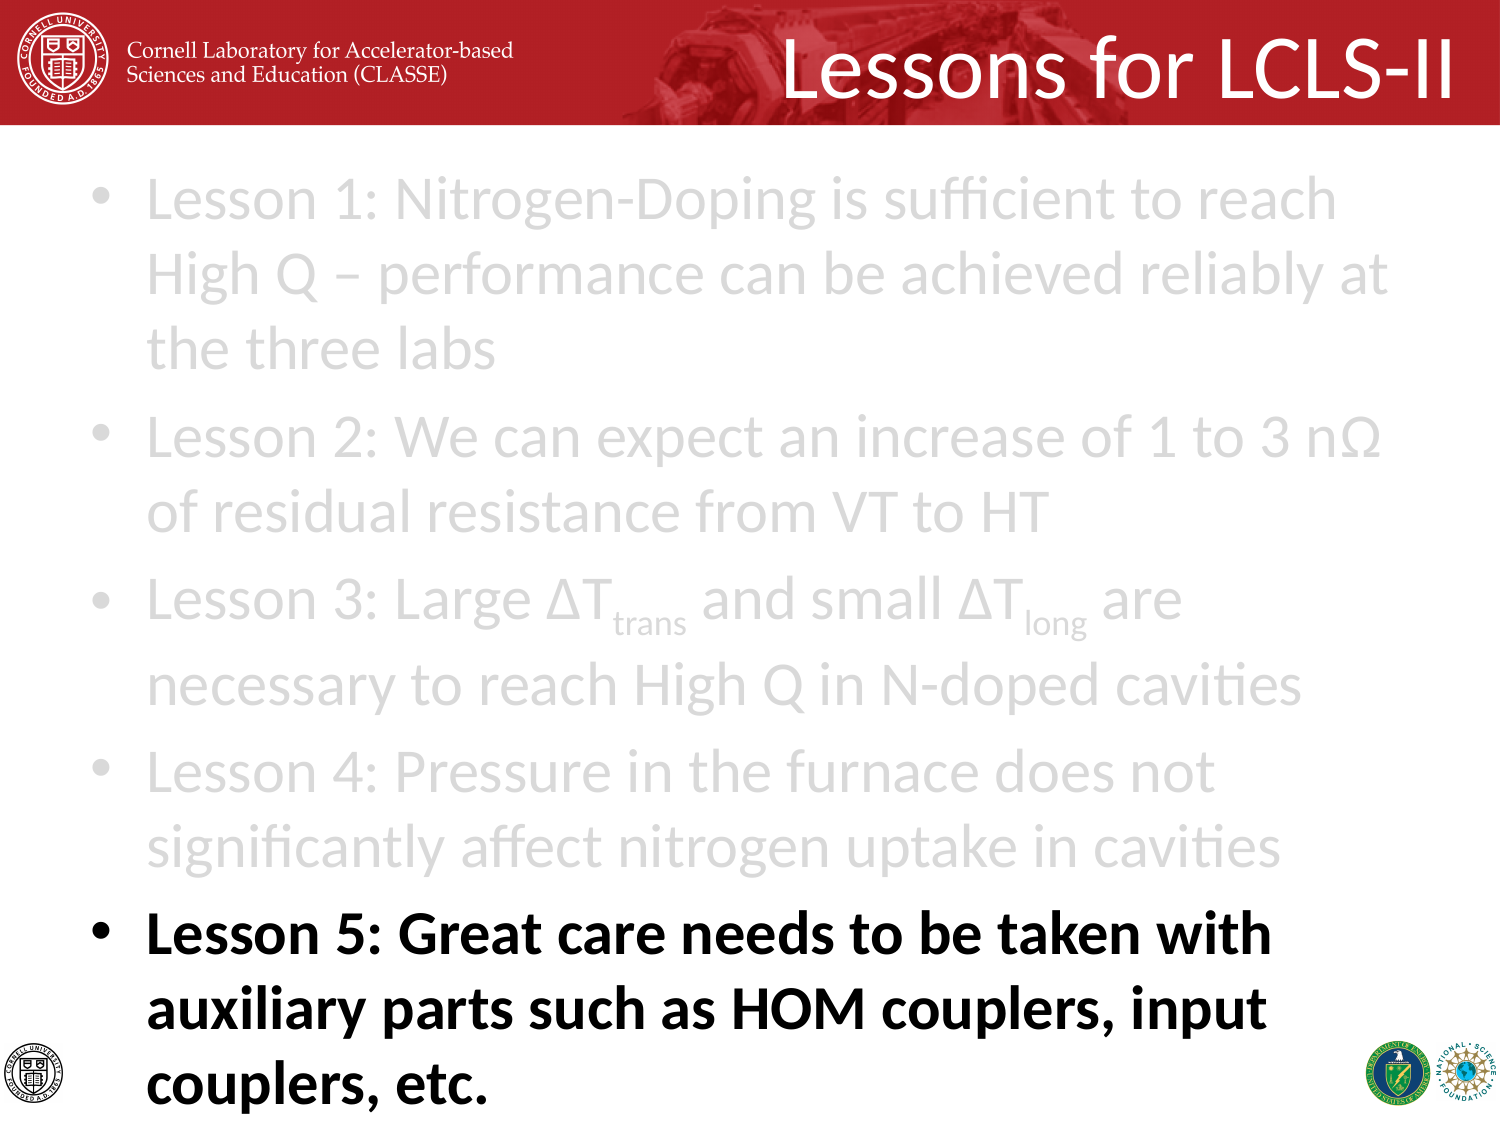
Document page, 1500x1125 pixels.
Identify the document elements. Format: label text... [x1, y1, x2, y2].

picture [1494, 0, 1500, 144]
title Lessons for LCLS-II [268, 0, 1494, 188]
picture [1365, 1040, 1431, 1106]
list Lesson 1: Nitrogen-Doping is sufficient to reach High Q – performance can be achieved reliably at the three labs Lesson 2: We can expect an increase of 1 to 3 nΩ of residual resistance from VT to HT Lesson 3: Large ΔTtrans and small ΔTlong are necessary to reach High Q in N-doped cavities Lesson 4: Pressure in the furnace does not significantly affect nitrogen uptake in cavities Lesson 5: Great care needs to be taken with auxiliary parts such as HOM couplers, input couplers, etc. [75, 149, 1425, 1005]
picture [1436, 1042, 1496, 1101]
picture [4, 1043, 63, 1103]
picture [0, 0, 268, 144]
